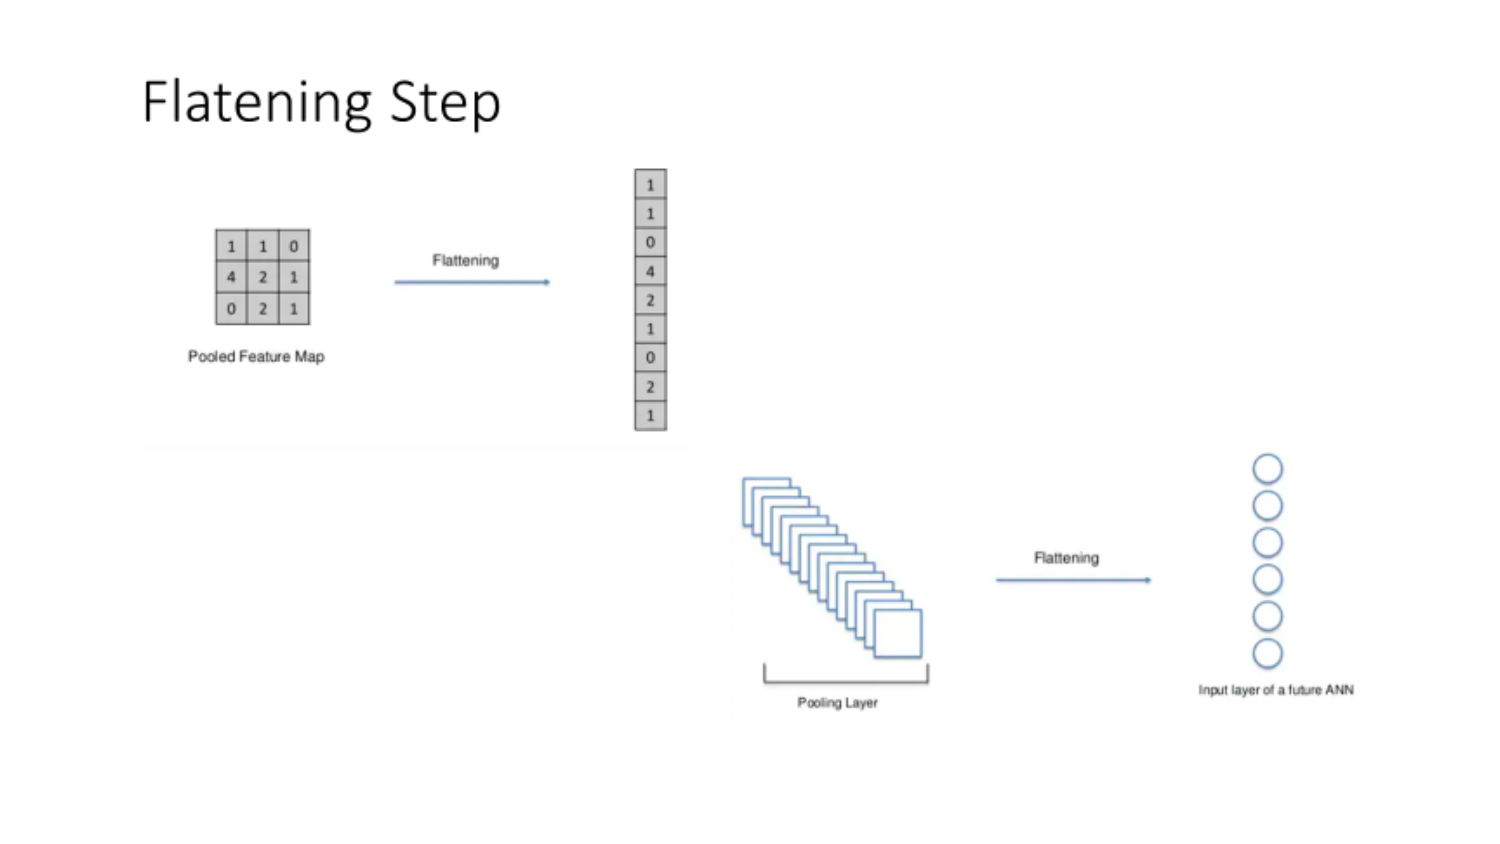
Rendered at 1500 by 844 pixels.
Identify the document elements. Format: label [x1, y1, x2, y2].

picture [50, 28, 1441, 811]
